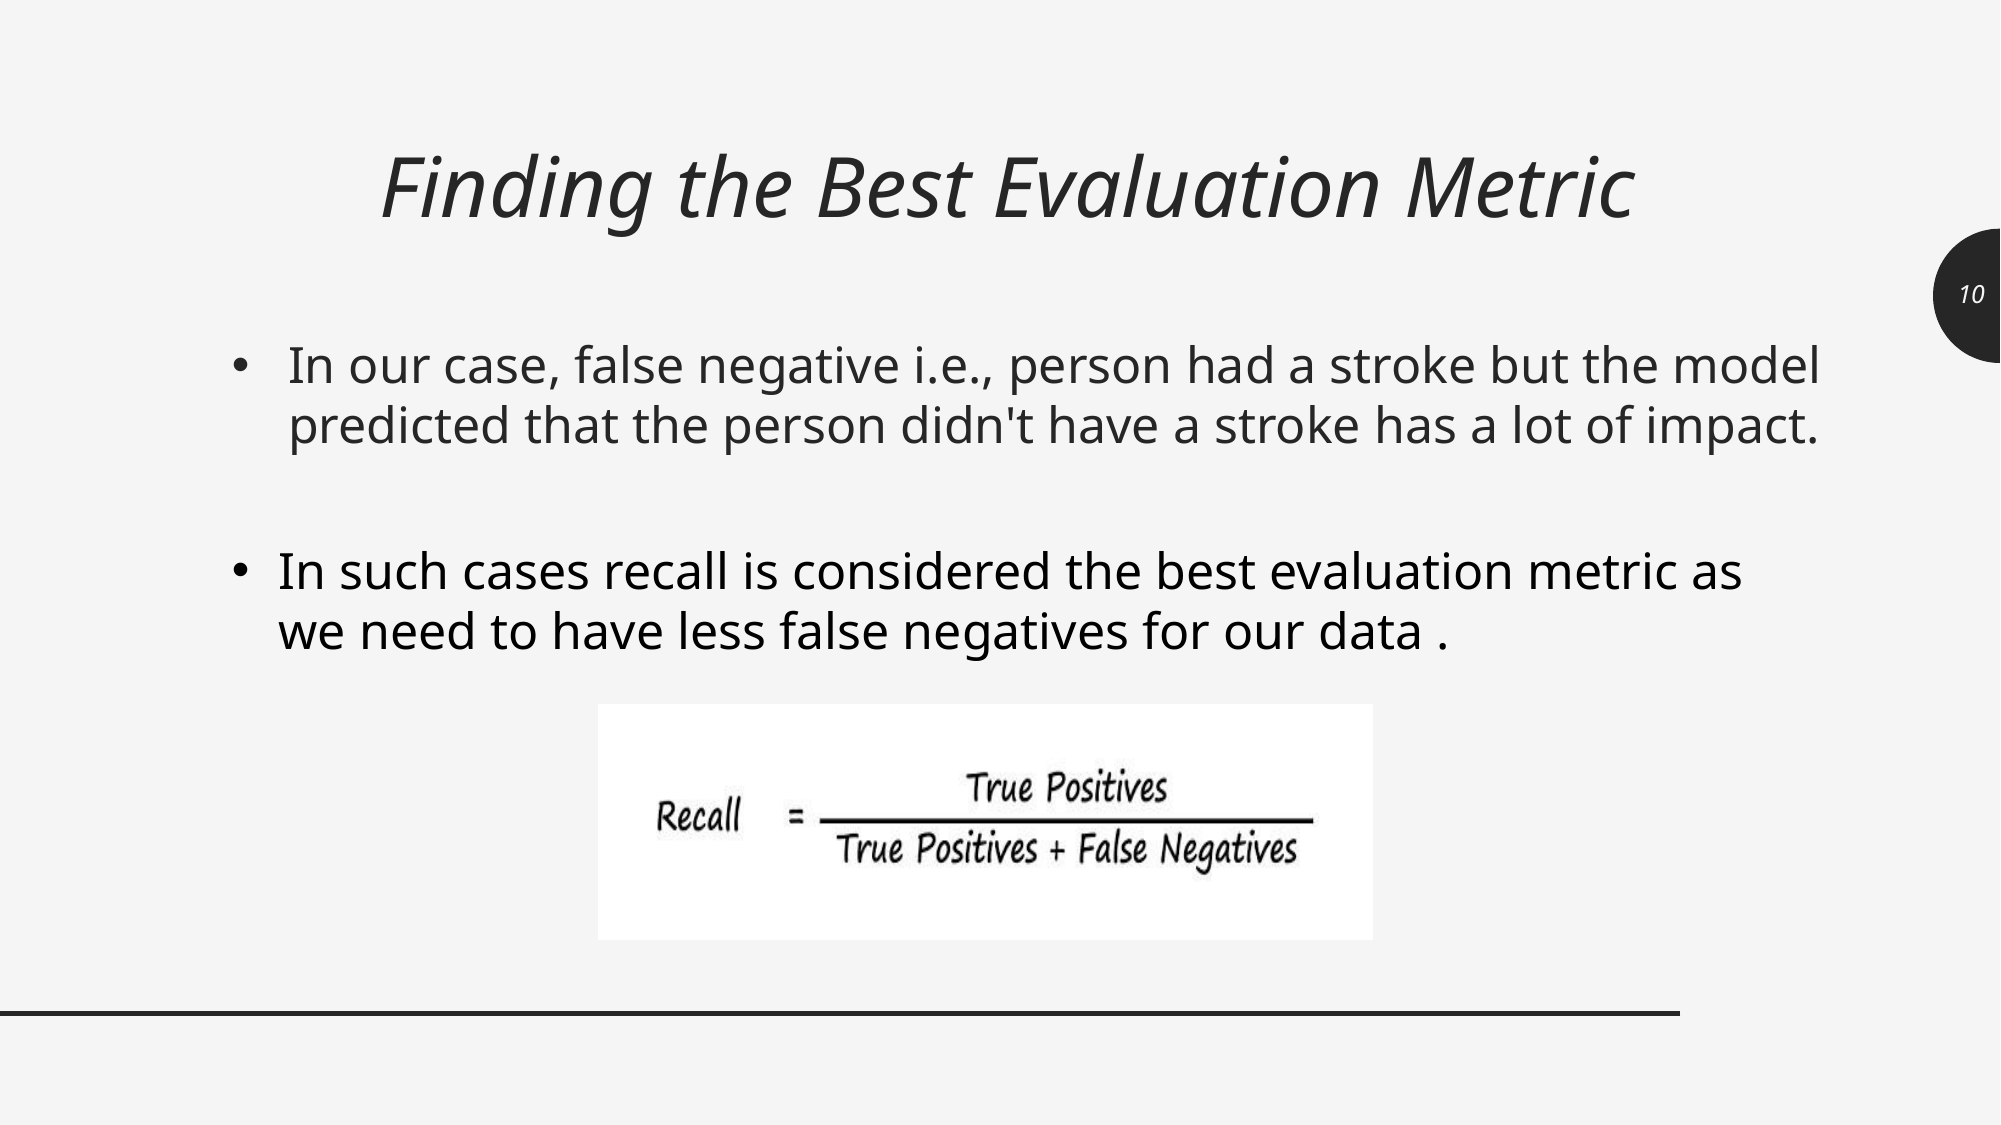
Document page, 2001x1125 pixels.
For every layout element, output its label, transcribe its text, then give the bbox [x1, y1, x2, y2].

slide_number ‹#› [1933, 265, 2000, 326]
title In our case, false negative i.e., person had a stroke but the model predicted that the person didn't have a stroke has a lot of impact. [216, 326, 1845, 465]
list Finding the Best Evaluation Metric [319, 110, 1698, 246]
text_box In such cases recall is considered the best evaluation metric as we need to have less false negatives for our data . [216, 531, 1854, 712]
picture [597, 704, 1373, 940]
